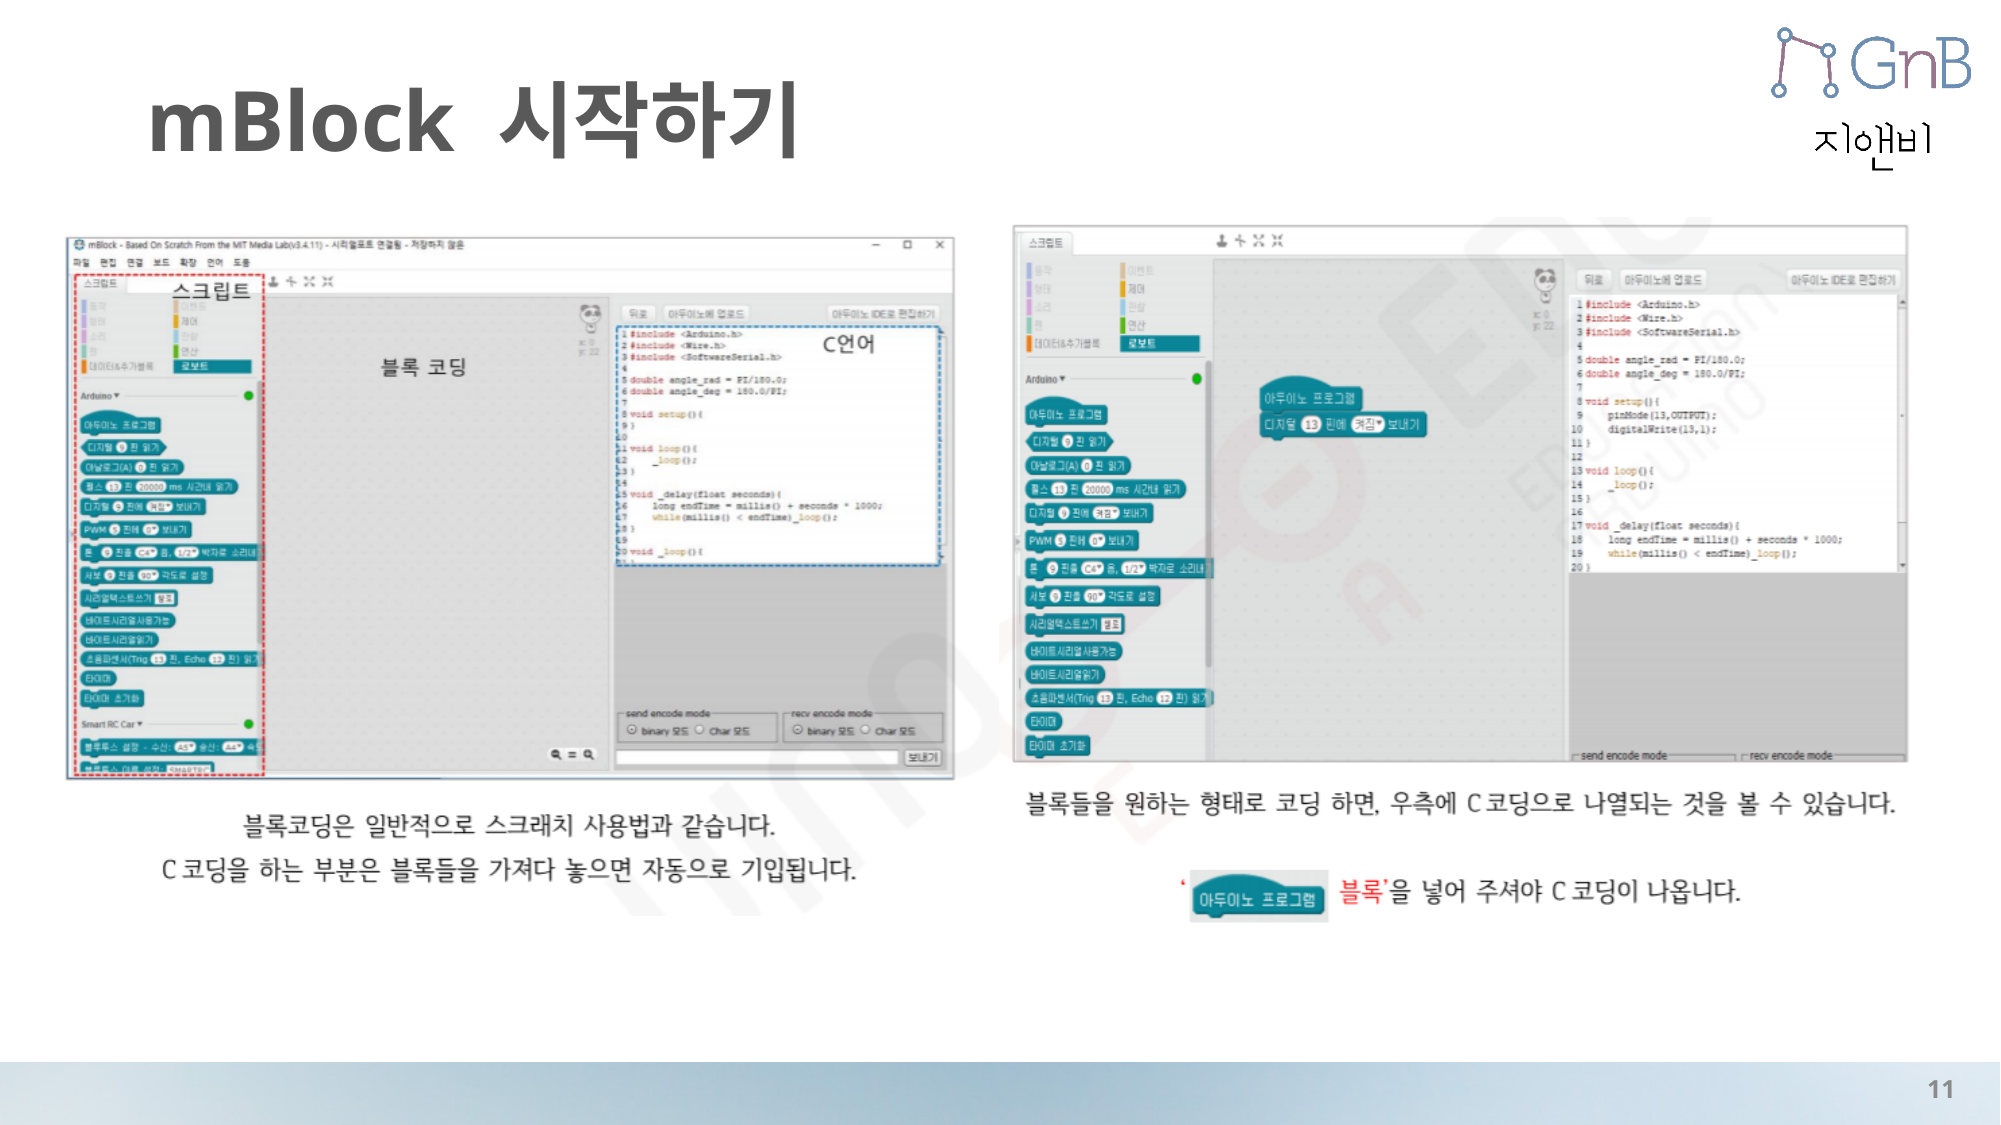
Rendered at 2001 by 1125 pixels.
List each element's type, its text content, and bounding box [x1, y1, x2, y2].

picture [1771, 0, 1971, 199]
picture [28, 209, 1936, 948]
picture [0, 1062, 2000, 1125]
text_box mBlock 시작하기 [131, 61, 819, 176]
